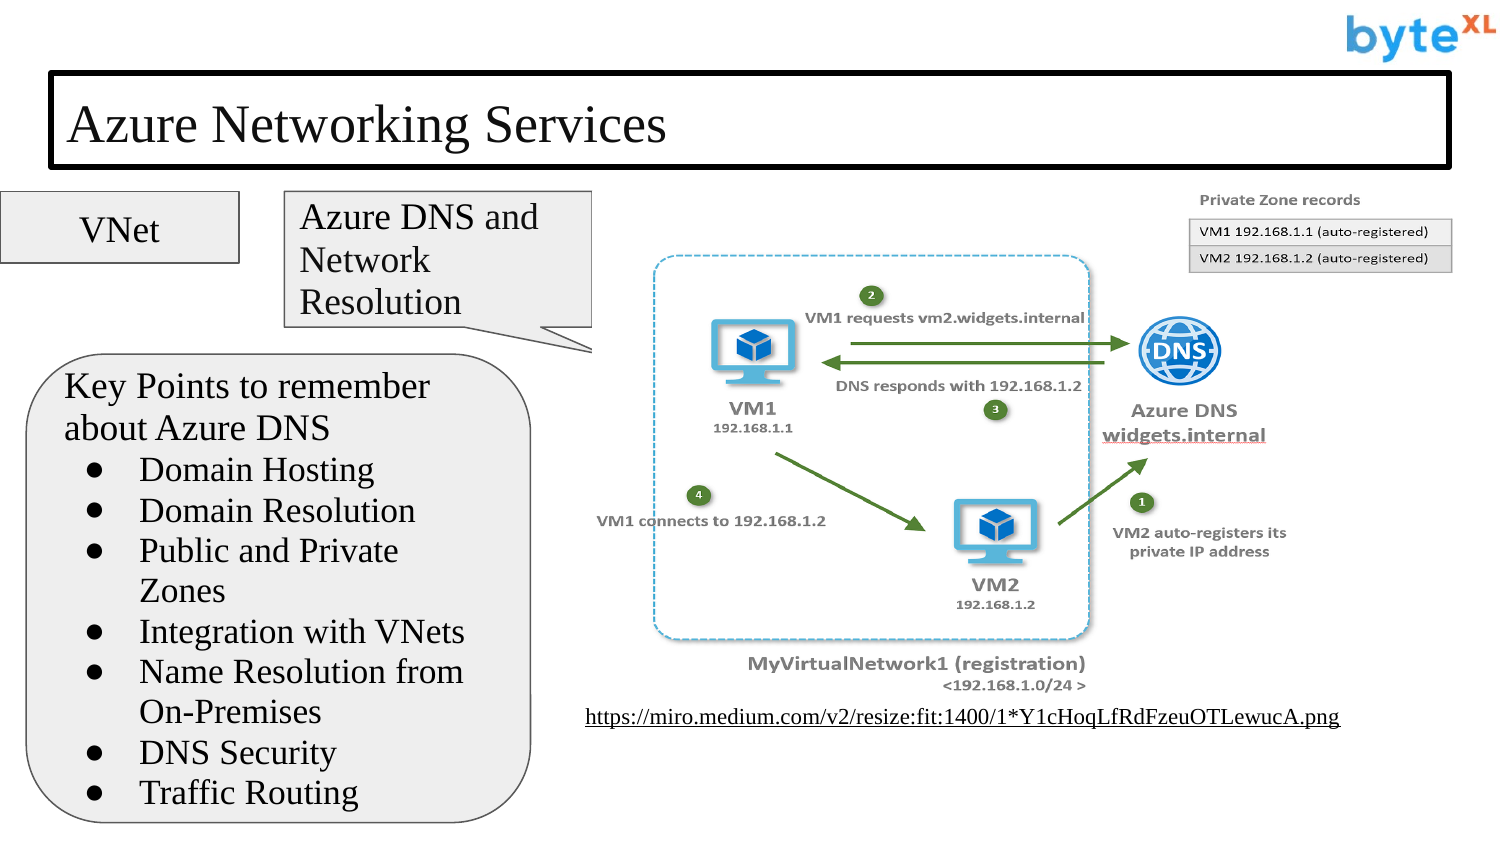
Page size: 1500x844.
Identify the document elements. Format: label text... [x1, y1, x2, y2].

text_box VNet [0, 191, 239, 263]
text_box https://miro.medium.com/v2/resize:fit:1400/1*Y1cHoqLfRdFzeuOTLewucA.png [570, 687, 1500, 743]
picture [1332, 0, 1500, 65]
text_box Azure DNS and Network Resolution [284, 191, 589, 352]
picture [591, 191, 1459, 698]
text_box Key Points to remember about Azure DNS Domain Hosting Domain Resolution Public and Private Zones Integration with VNets Name Resolution from On-Premises DNS Security Traffic Routing [26, 354, 531, 823]
title Azure Networking Services [51, 72, 1449, 167]
